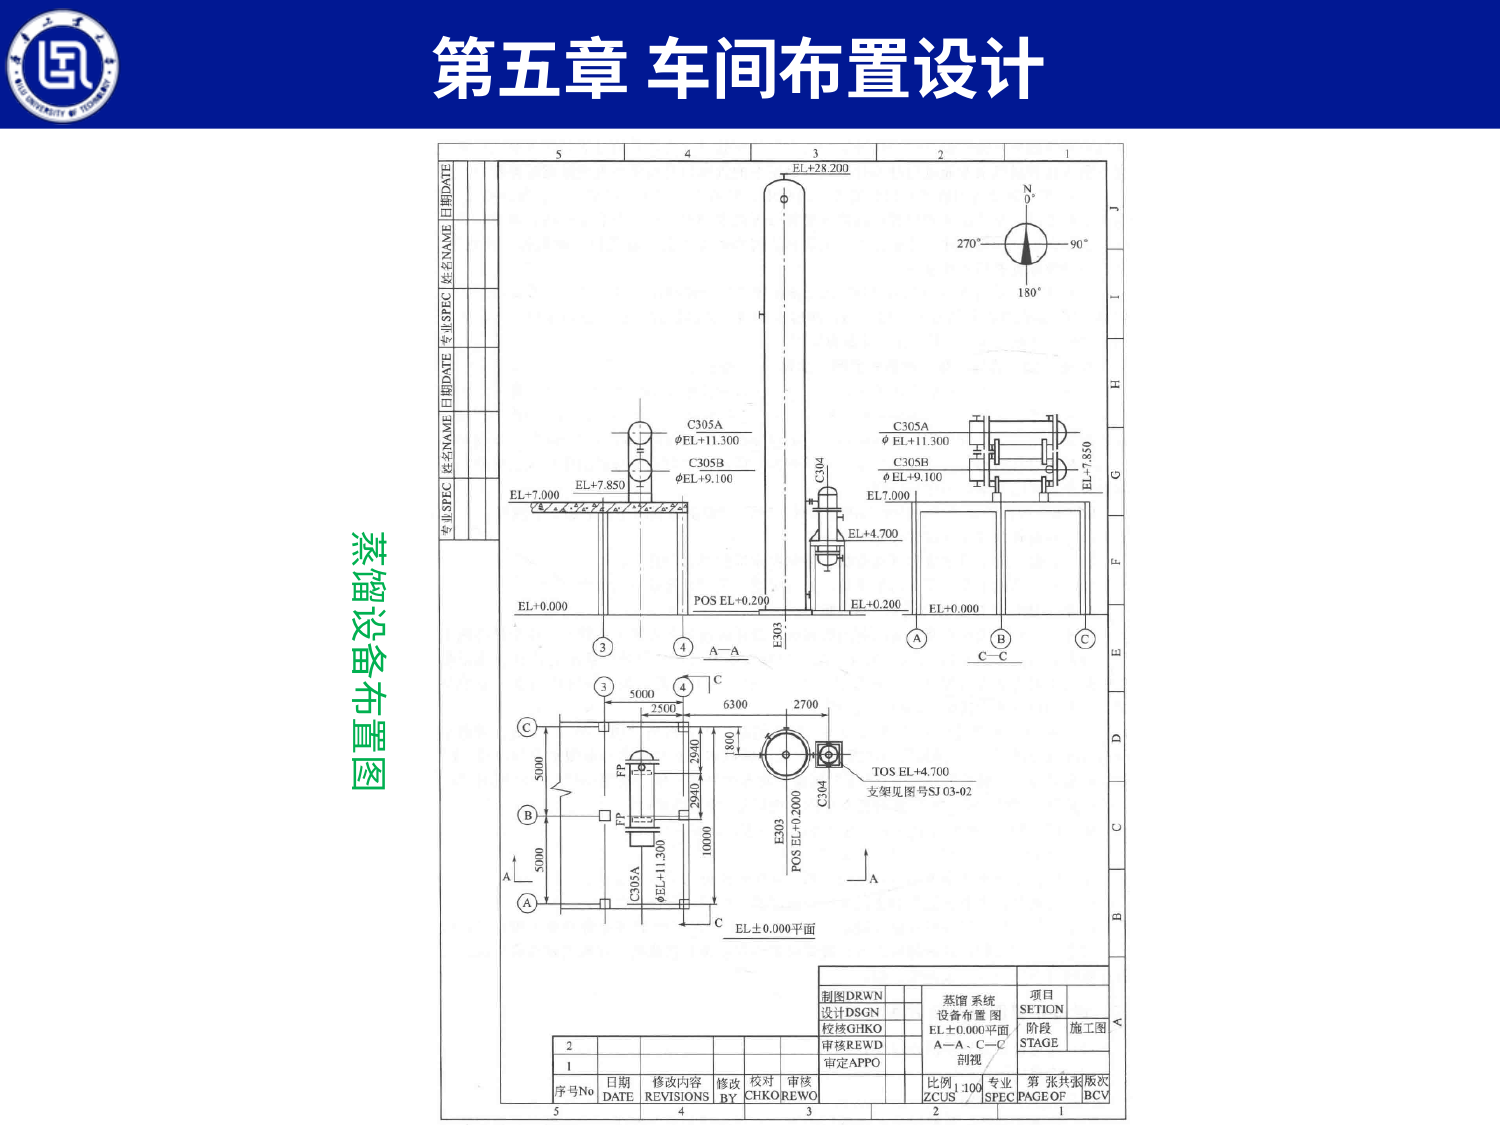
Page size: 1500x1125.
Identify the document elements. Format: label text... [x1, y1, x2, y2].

text_box 第五章 车间布置设计 [58, 19, 1418, 115]
picture [430, 136, 1138, 1125]
text_box 蒸馏设备布置图 [324, 515, 401, 784]
picture [1, 7, 123, 126]
